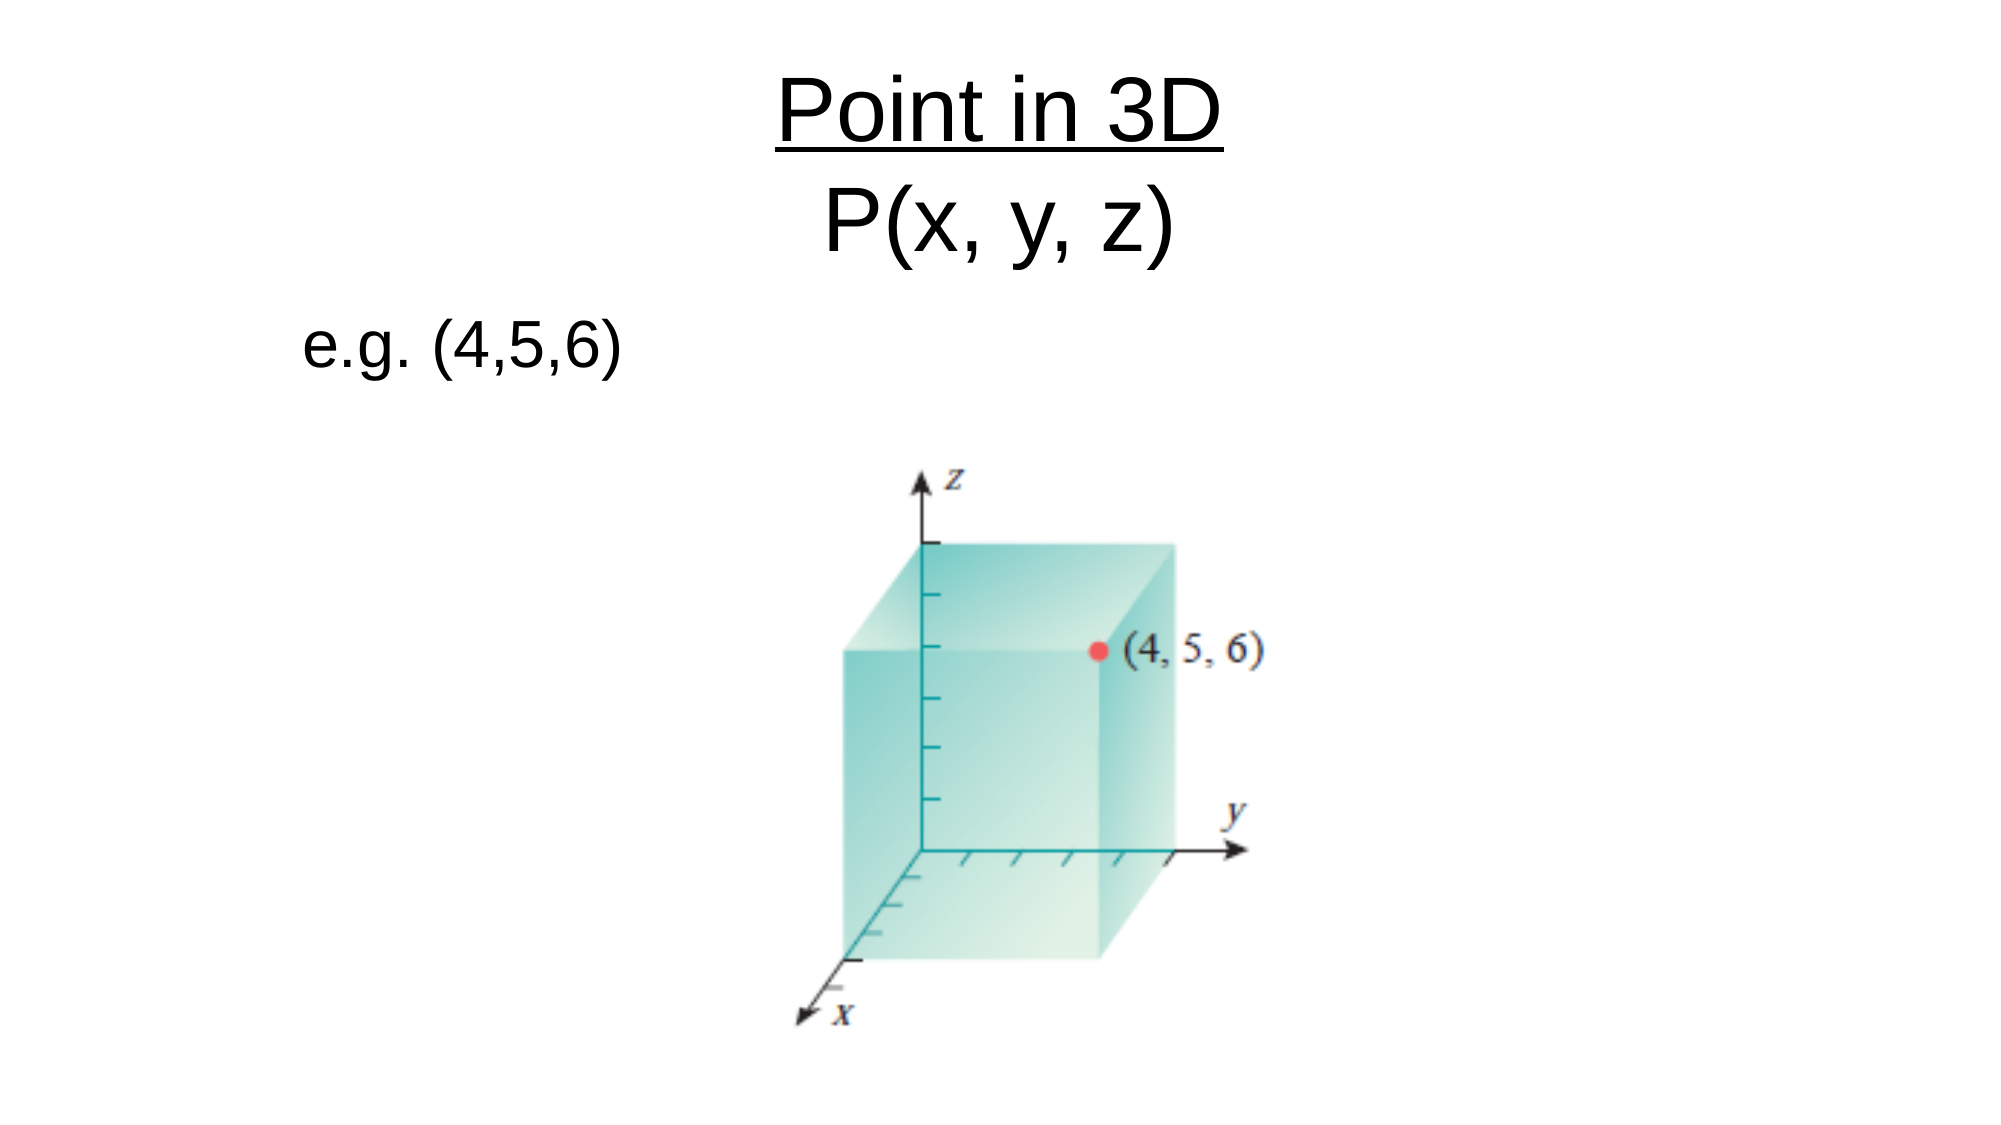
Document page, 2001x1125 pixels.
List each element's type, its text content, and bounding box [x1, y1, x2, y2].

title Point in 3D P(x, y, z) [324, 45, 1675, 275]
picture [737, 407, 1322, 1053]
text_box e.g. (4,5,6) [287, 293, 738, 389]
